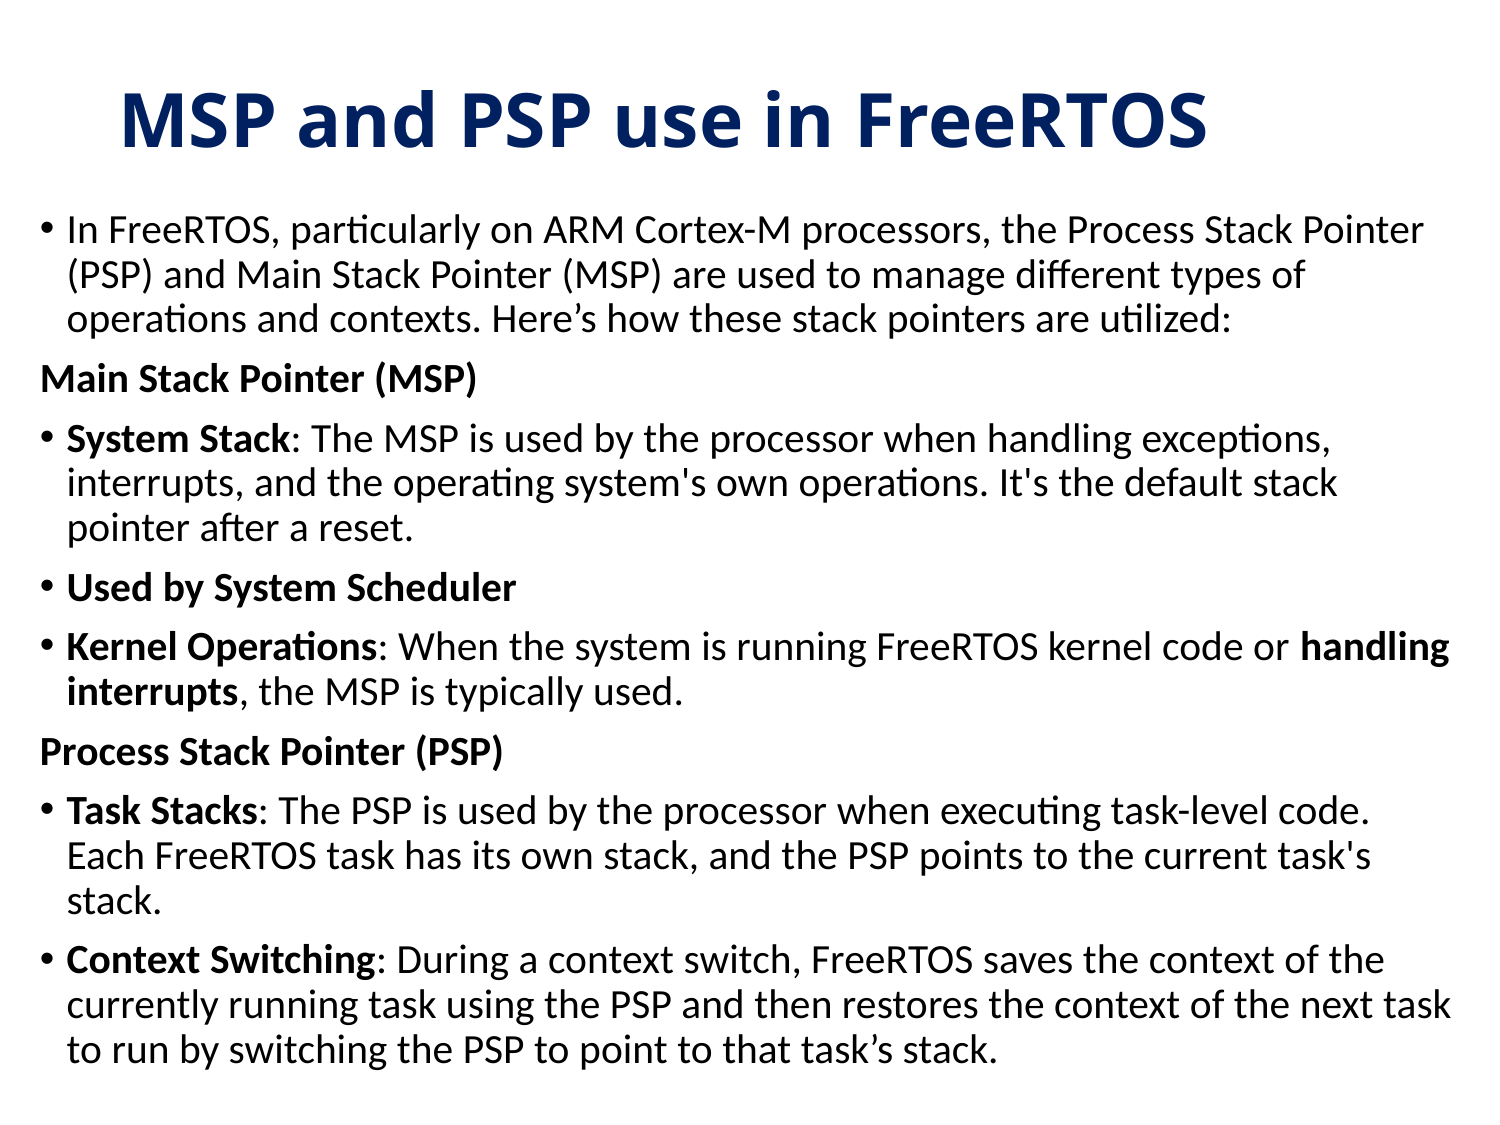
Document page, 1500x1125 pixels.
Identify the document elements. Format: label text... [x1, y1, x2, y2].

list In FreeRTOS, particularly on ARM Cortex-M processors, the Process Stack Pointer (PSP) and Main Stack Pointer (MSP) are used to manage different types of operations and contexts. Here’s how these stack pointers are utilized: Main Stack Pointer (MSP) System Stack: The MSP is used by the processor when handling exceptions, interrupts, and the operating system's own operations. It's the default stack pointer after a reset. Used by System Scheduler Kernel Operations: When the system is running FreeRTOS kernel code or handling interrupts, the MSP is typically used. Process Stack Pointer (PSP) Task Stacks: The PSP is used by the processor when executing task-level code. Each FreeRTOS task has its own stack, and the PSP points to the current task's stack. Context Switching: During a context switch, FreeRTOS saves the context of the currently running task using the PSP and then restores the context of the next task to run by switching the PSP to point to that task’s stack. [24, 200, 1475, 1088]
title MSP and PSP use in FreeRTOS [103, 59, 1397, 188]
